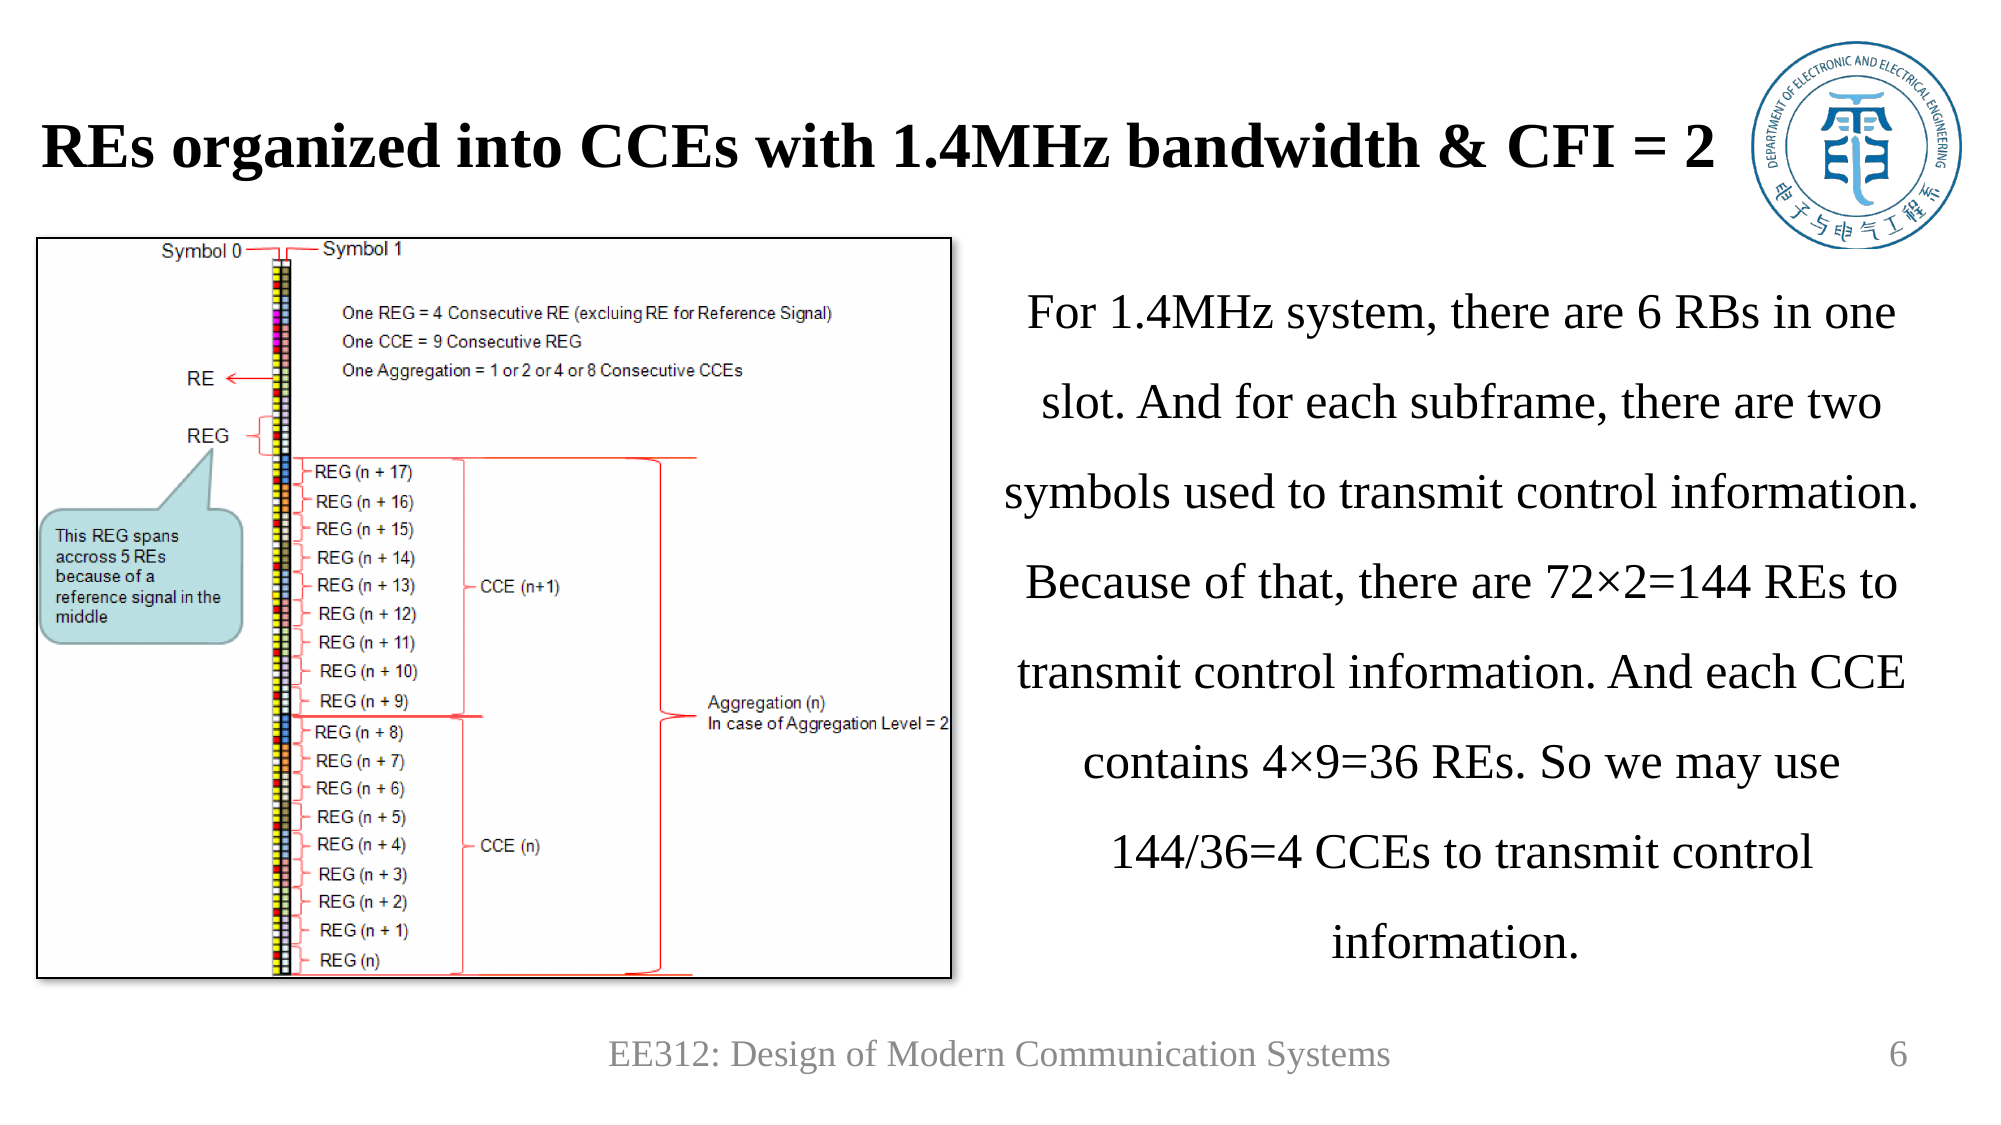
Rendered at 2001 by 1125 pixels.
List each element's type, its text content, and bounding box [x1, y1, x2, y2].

picture [1749, 36, 1963, 249]
text_box REs organized into CCEs with 1.4MHz bandwidth & CFI = 2 [0, 92, 1749, 193]
subtitle For 1.4MHz system, there are 6 RBs in one slot. And for each subframe, there are two symbols used to transmit control information. Because of that, there are 72×2=144 REs to transmit control information. And each CCE contains 4×9=36 REs. So we may use 144/36=4 CCEs to transmit control information. [967, 239, 1957, 978]
footer EE312: Design of Modern Communication Systems [554, 1023, 1446, 1080]
picture [37, 238, 950, 977]
slide_number 6 [1577, 1023, 1923, 1080]
